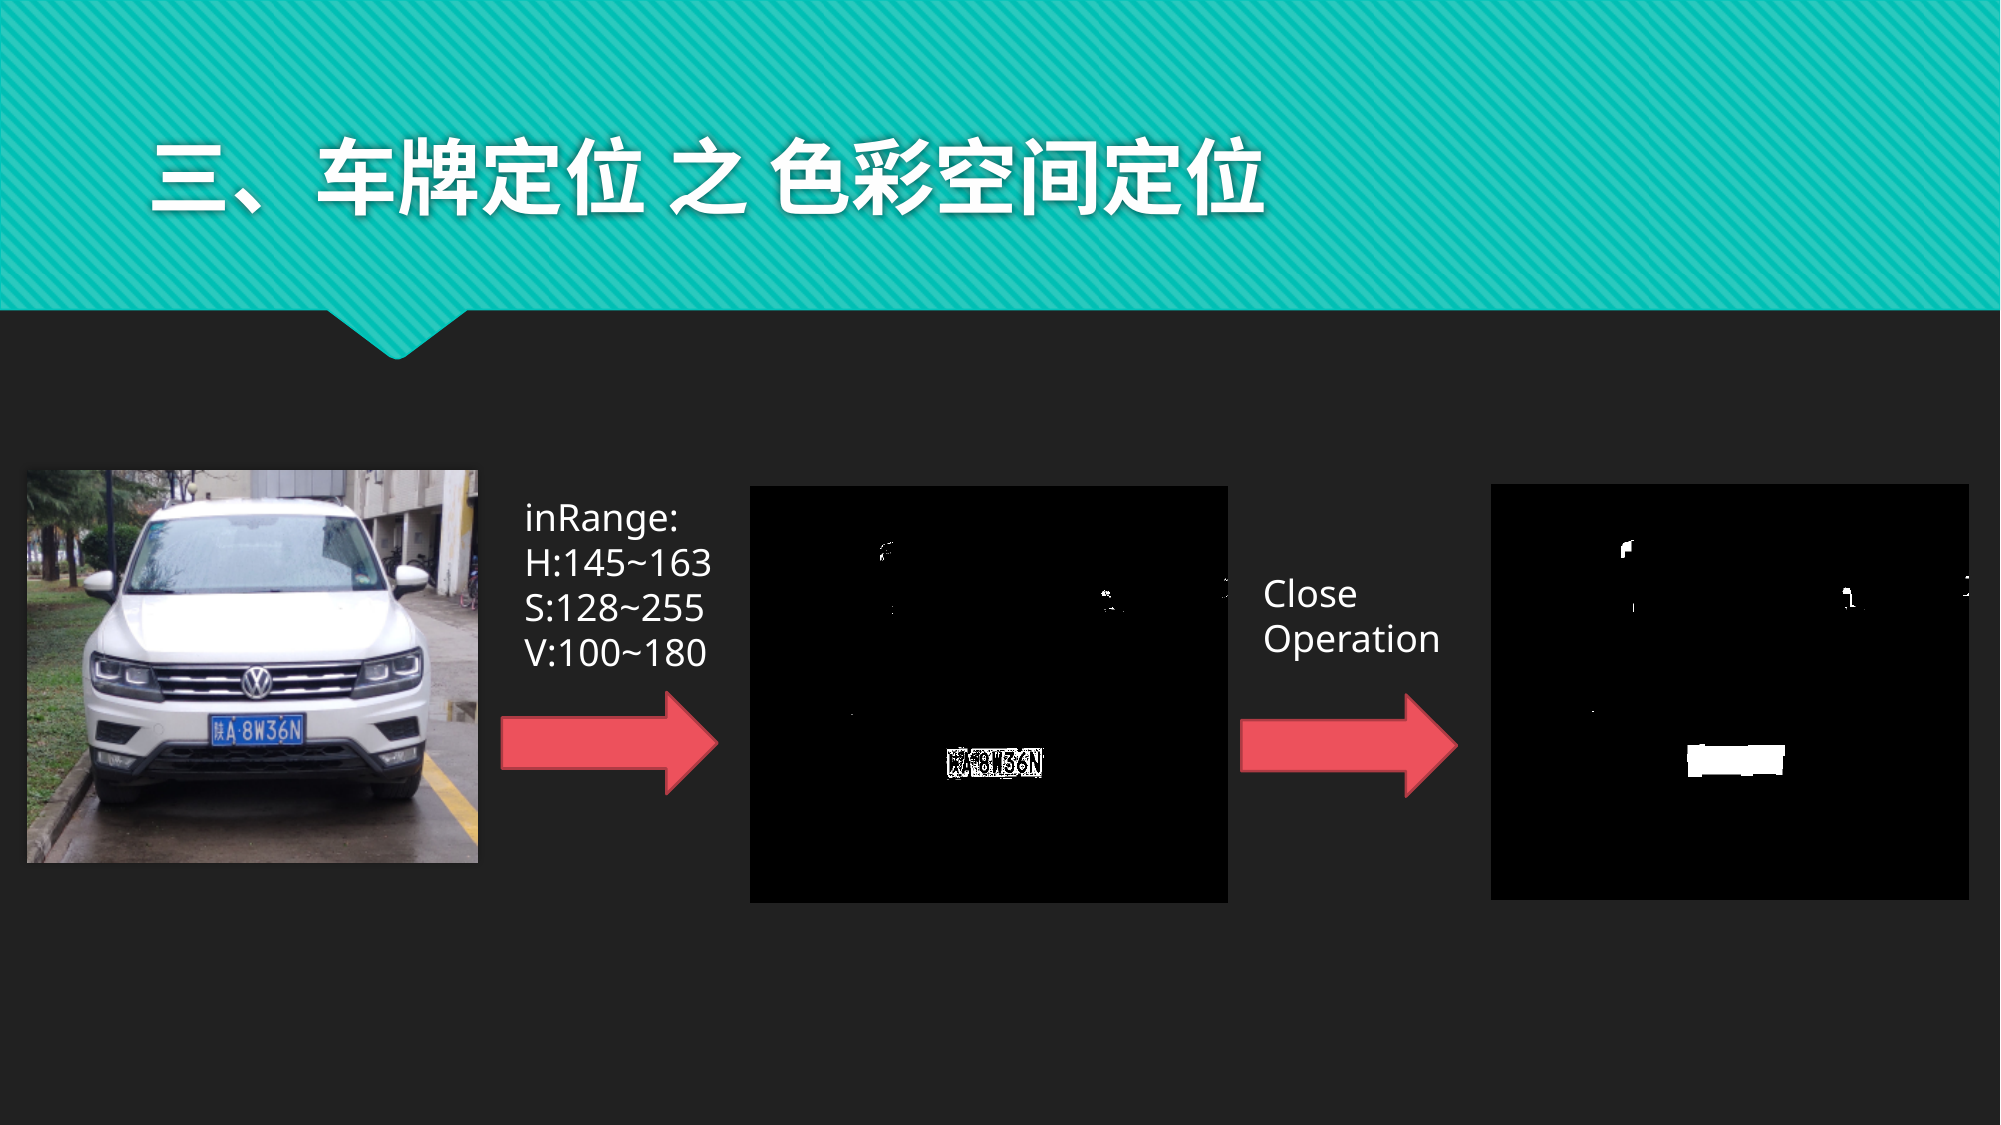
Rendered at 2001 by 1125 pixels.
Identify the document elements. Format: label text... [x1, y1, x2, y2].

text_box Close Operation [1248, 562, 1457, 668]
picture [750, 486, 1229, 903]
title 三、车牌定位 之 色彩空间定位 [132, 73, 1868, 233]
picture [1491, 483, 1970, 901]
picture [27, 470, 479, 864]
text_box [1240, 693, 1458, 798]
text_box inRange: H:145~163 S:128~255 V:100~180 [509, 486, 728, 682]
text_box [500, 690, 719, 796]
